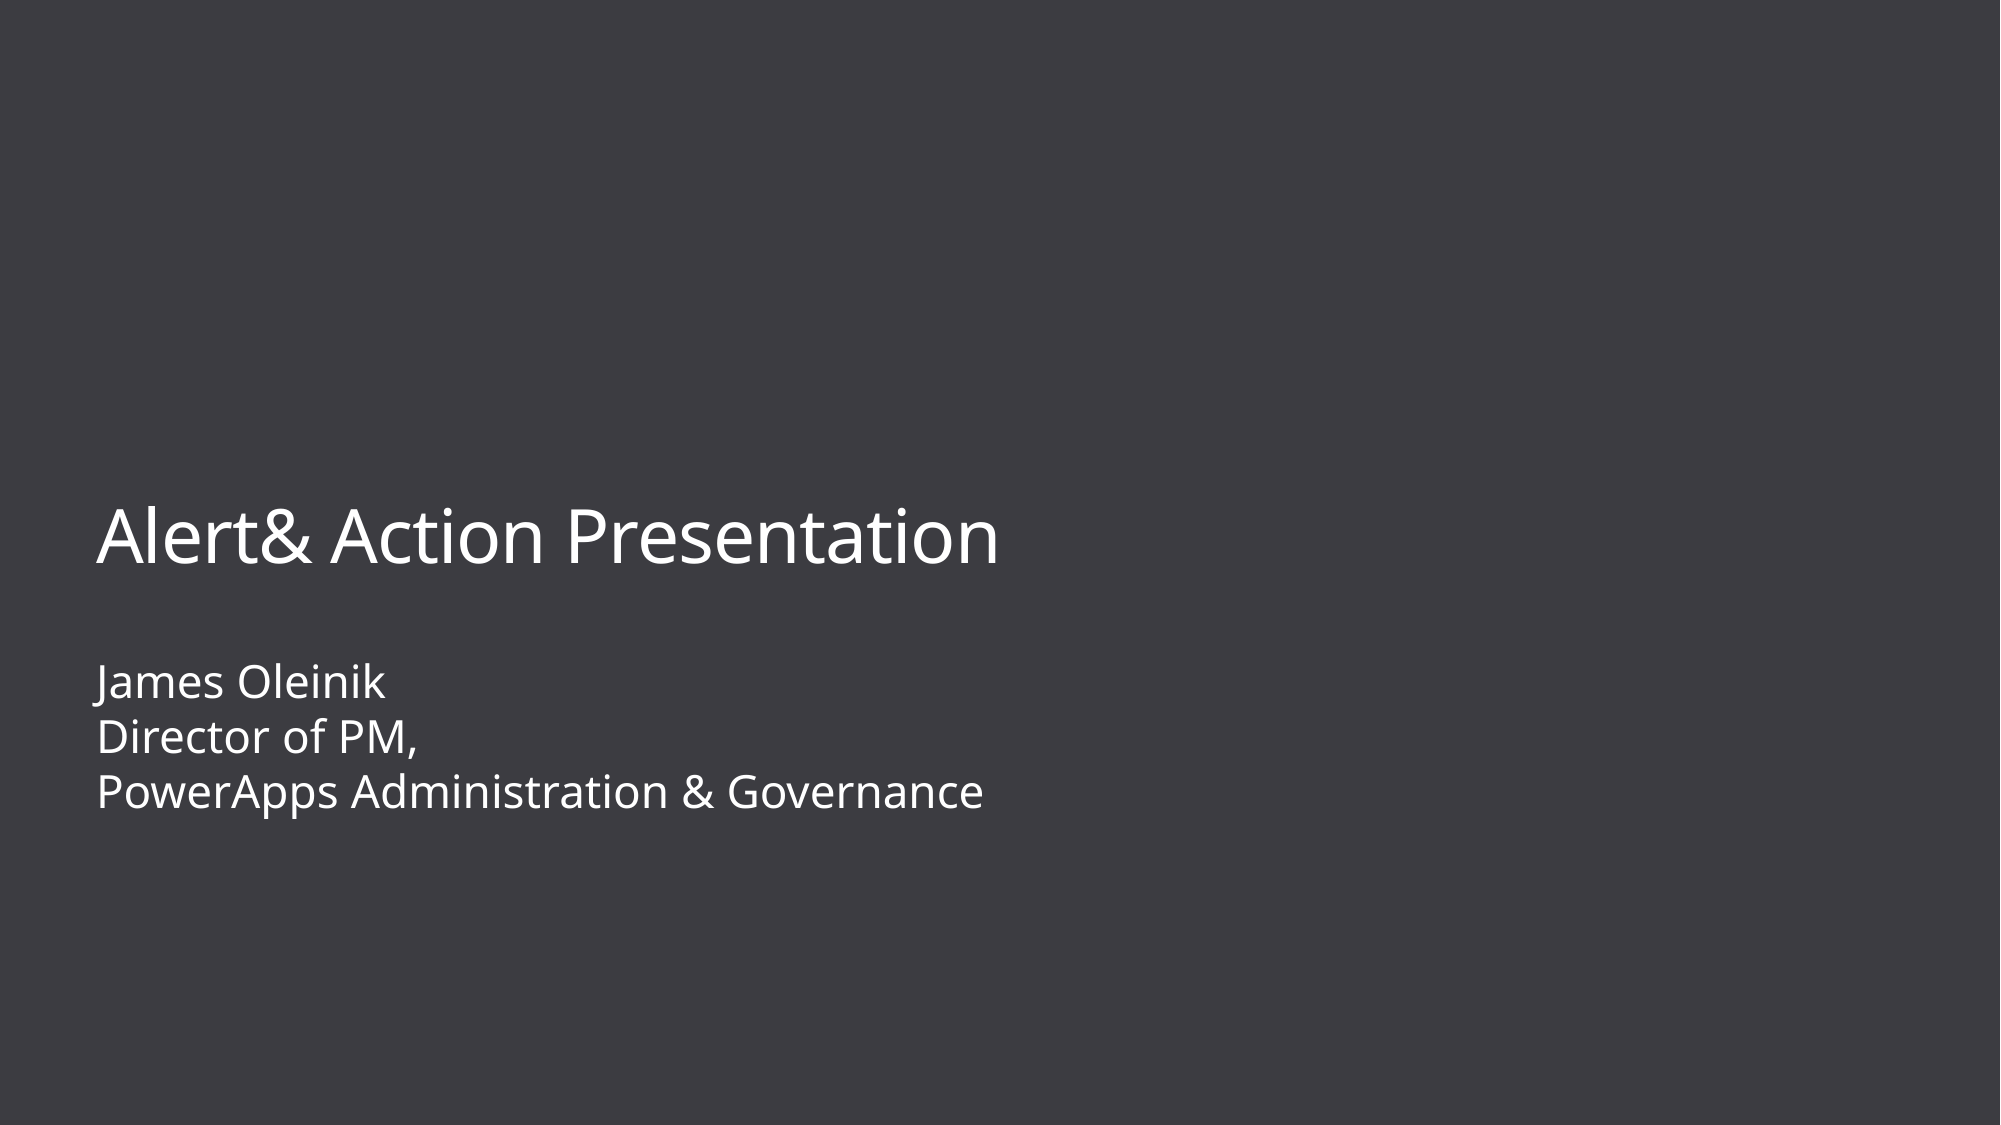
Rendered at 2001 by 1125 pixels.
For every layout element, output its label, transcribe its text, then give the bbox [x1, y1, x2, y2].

title Alert& Action Presentation [96, 497, 1596, 580]
list James Oleinik Director of PM, PowerApps Administration & Governance [96, 652, 1596, 875]
